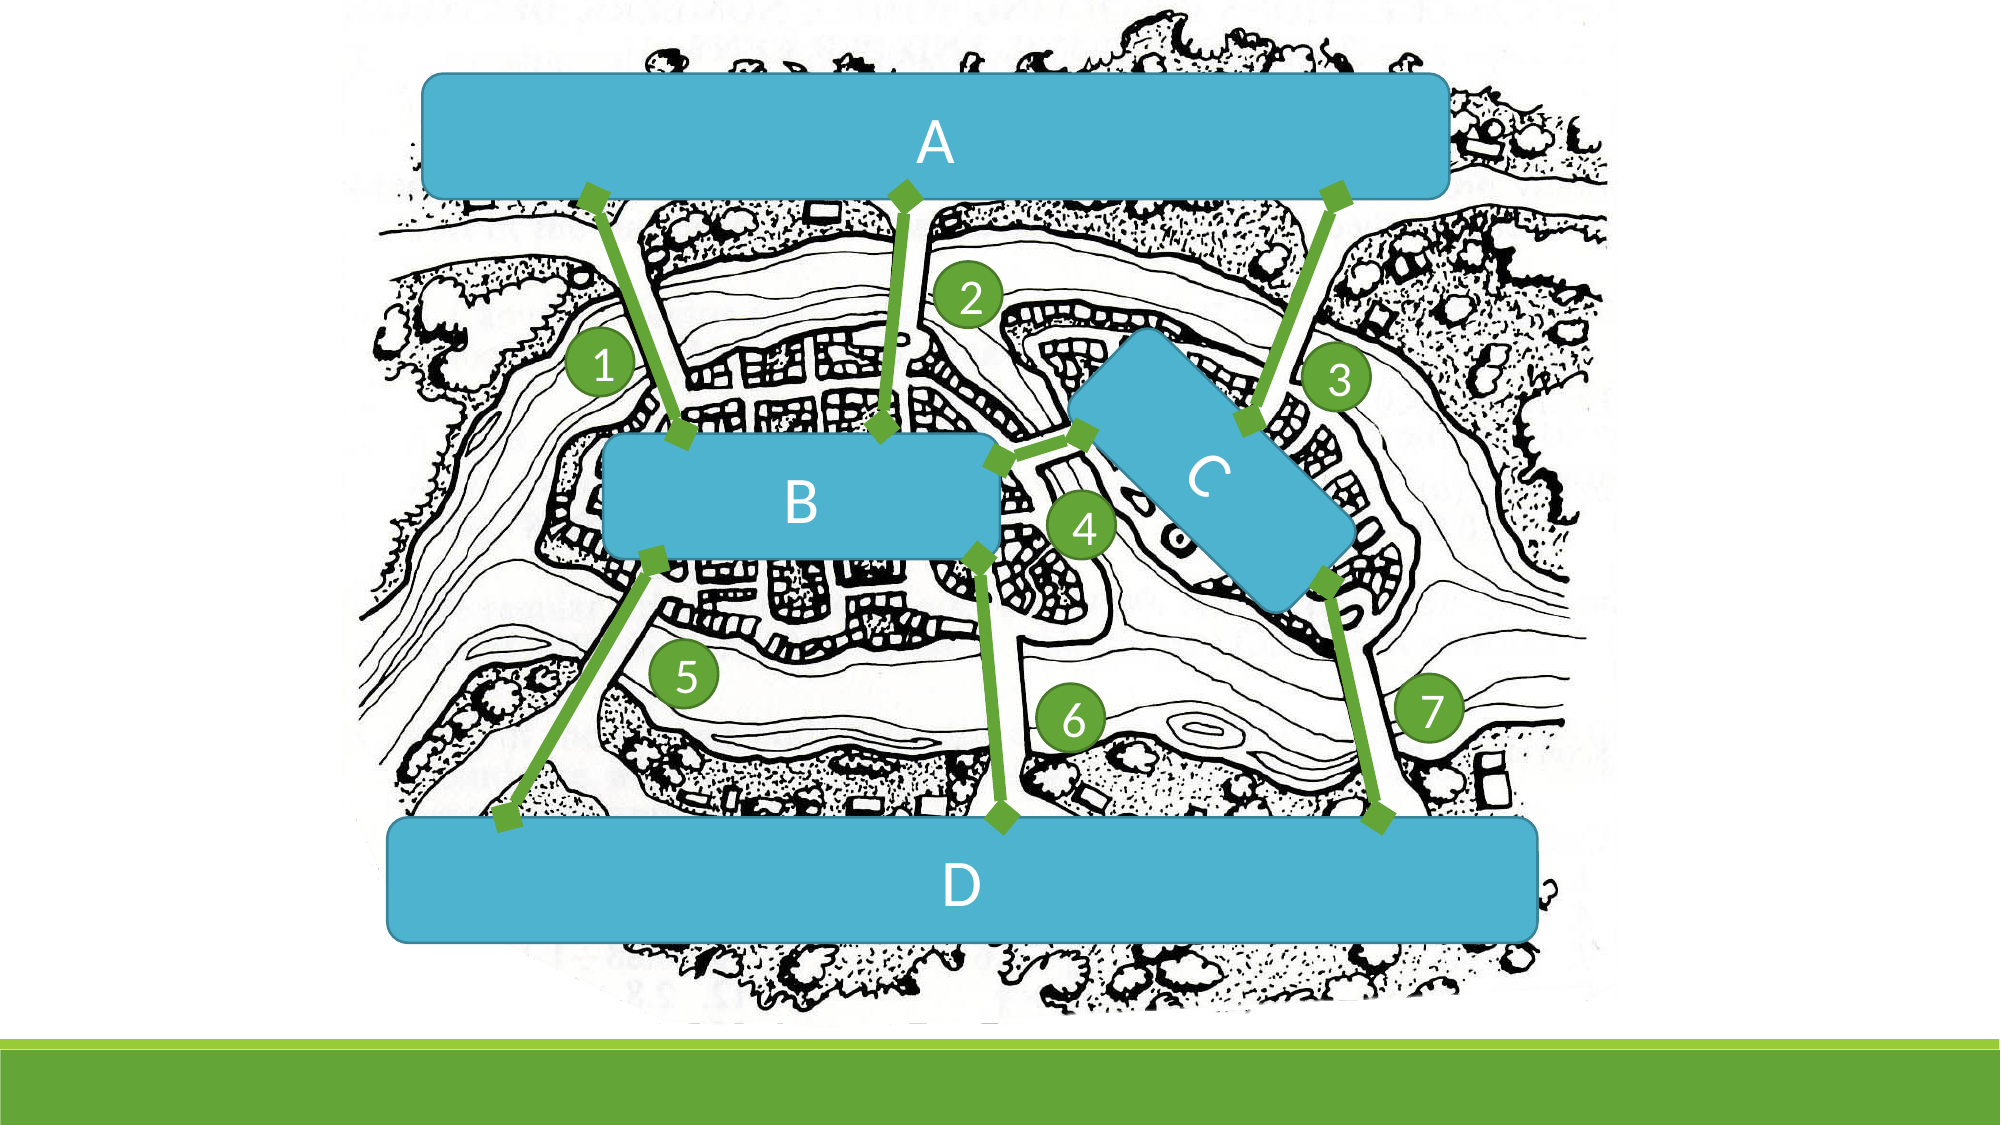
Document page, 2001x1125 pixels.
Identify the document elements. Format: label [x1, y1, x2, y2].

text_box [999, 434, 1082, 462]
text_box [592, 198, 683, 435]
text_box [978, 558, 1003, 818]
text_box [1249, 196, 1337, 422]
text_box [1326, 582, 1379, 818]
list [327, 0, 1618, 1070]
text_box [506, 560, 655, 818]
text_box [881, 196, 907, 427]
